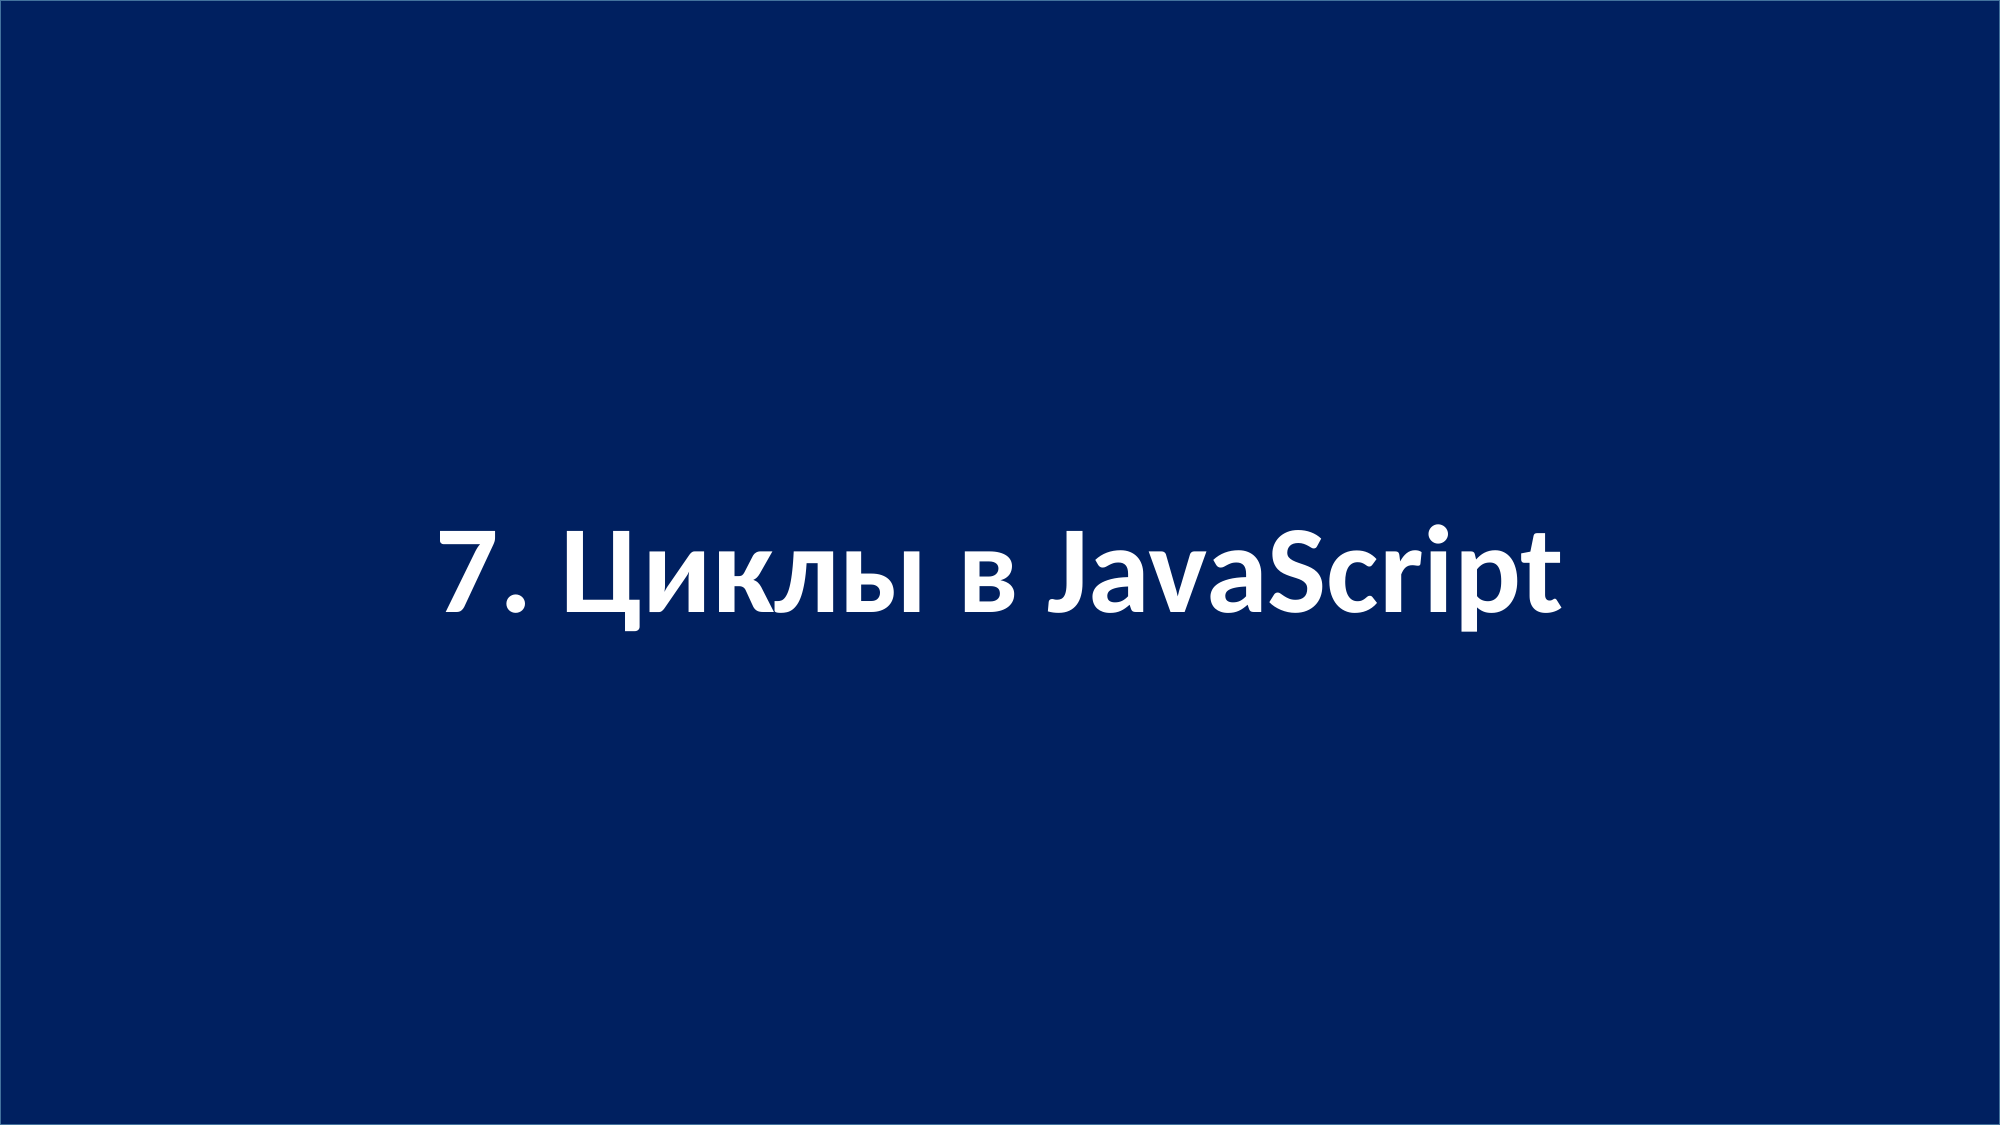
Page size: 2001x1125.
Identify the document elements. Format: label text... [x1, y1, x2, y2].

text_box 7. Циклы в JavaScript [0, 0, 2000, 1125]
